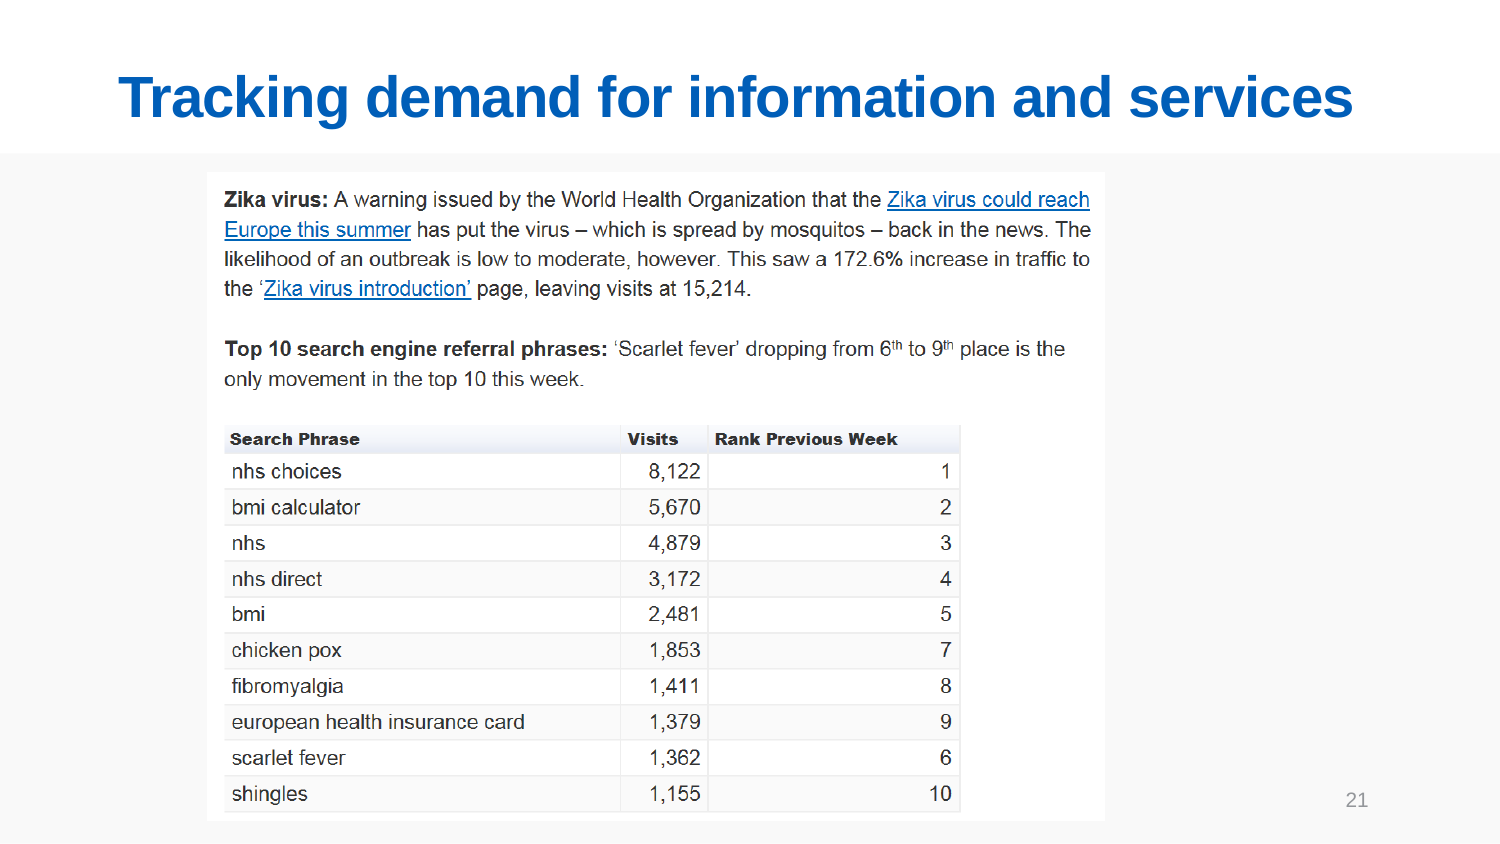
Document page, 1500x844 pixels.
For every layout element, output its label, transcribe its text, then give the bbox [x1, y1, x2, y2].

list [207, 171, 1105, 822]
title Tracking demand for information and services [118, 59, 1371, 146]
slide_number 21 [1108, 776, 1384, 822]
